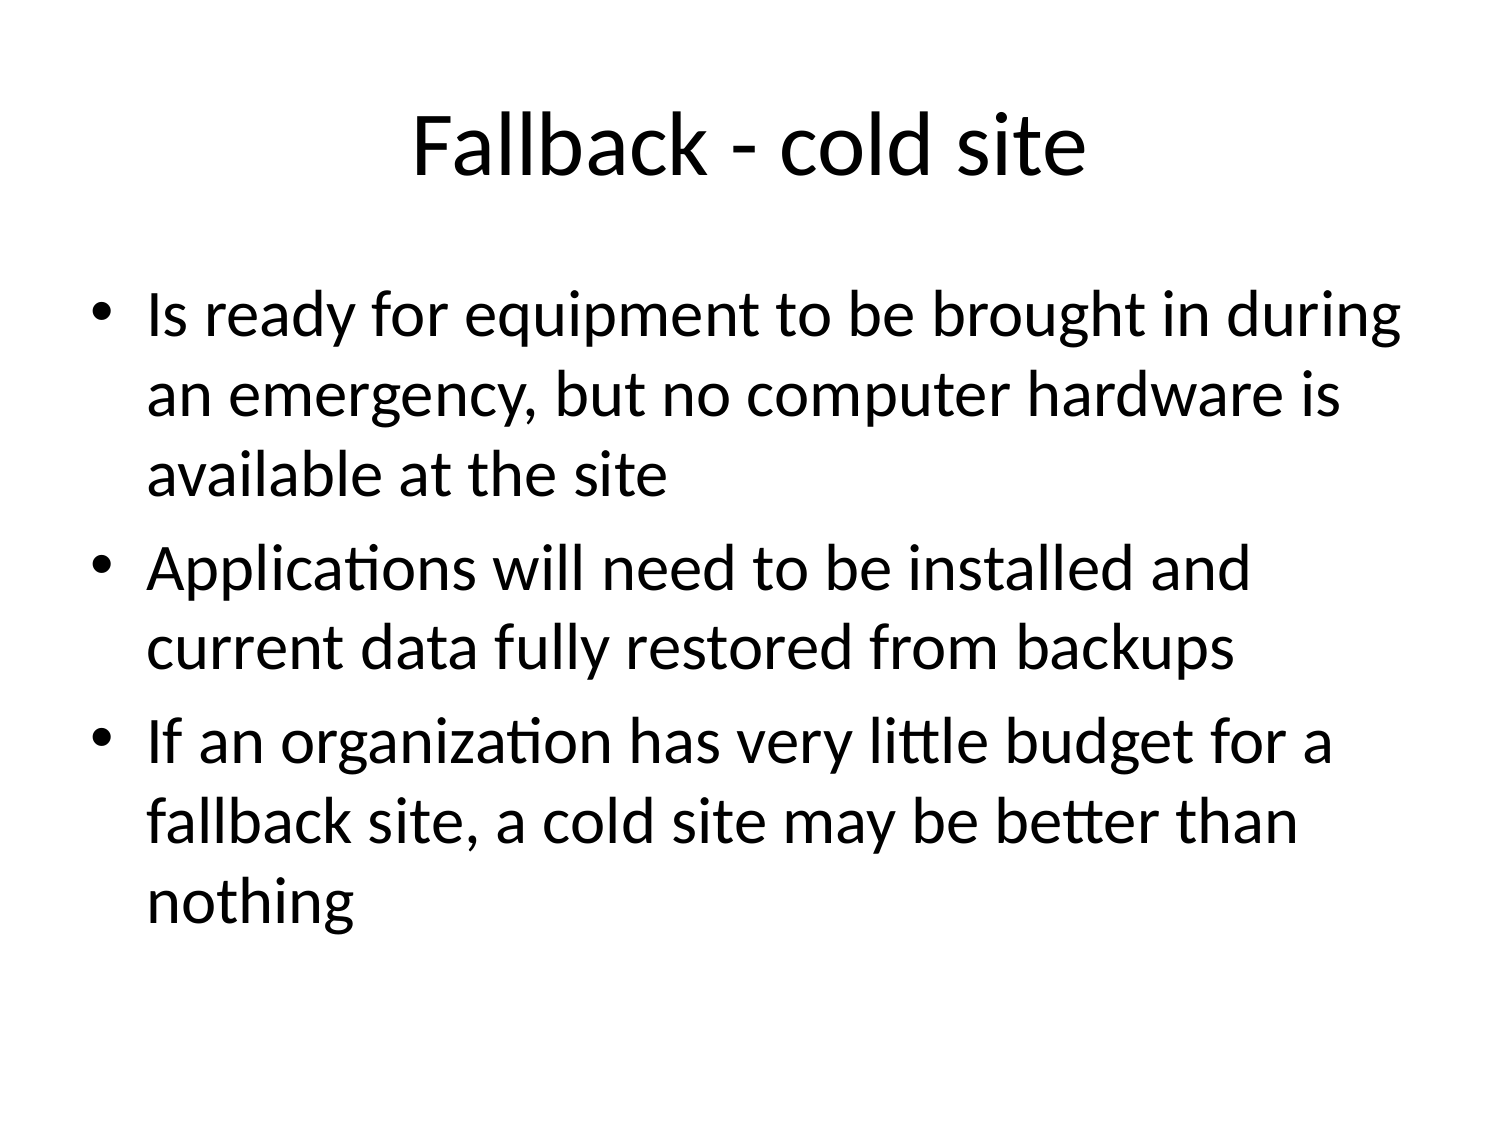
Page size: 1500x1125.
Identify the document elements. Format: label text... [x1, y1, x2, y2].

list Is ready for equipment to be brought in during an emergency, but no computer hardware is available at the site Applications will need to be installed and current data fully restored from backups If an organization has very little budget for a fallback site, a cold site may be better than nothing [75, 262, 1425, 1005]
title Fallback - cold site [75, 45, 1425, 233]
